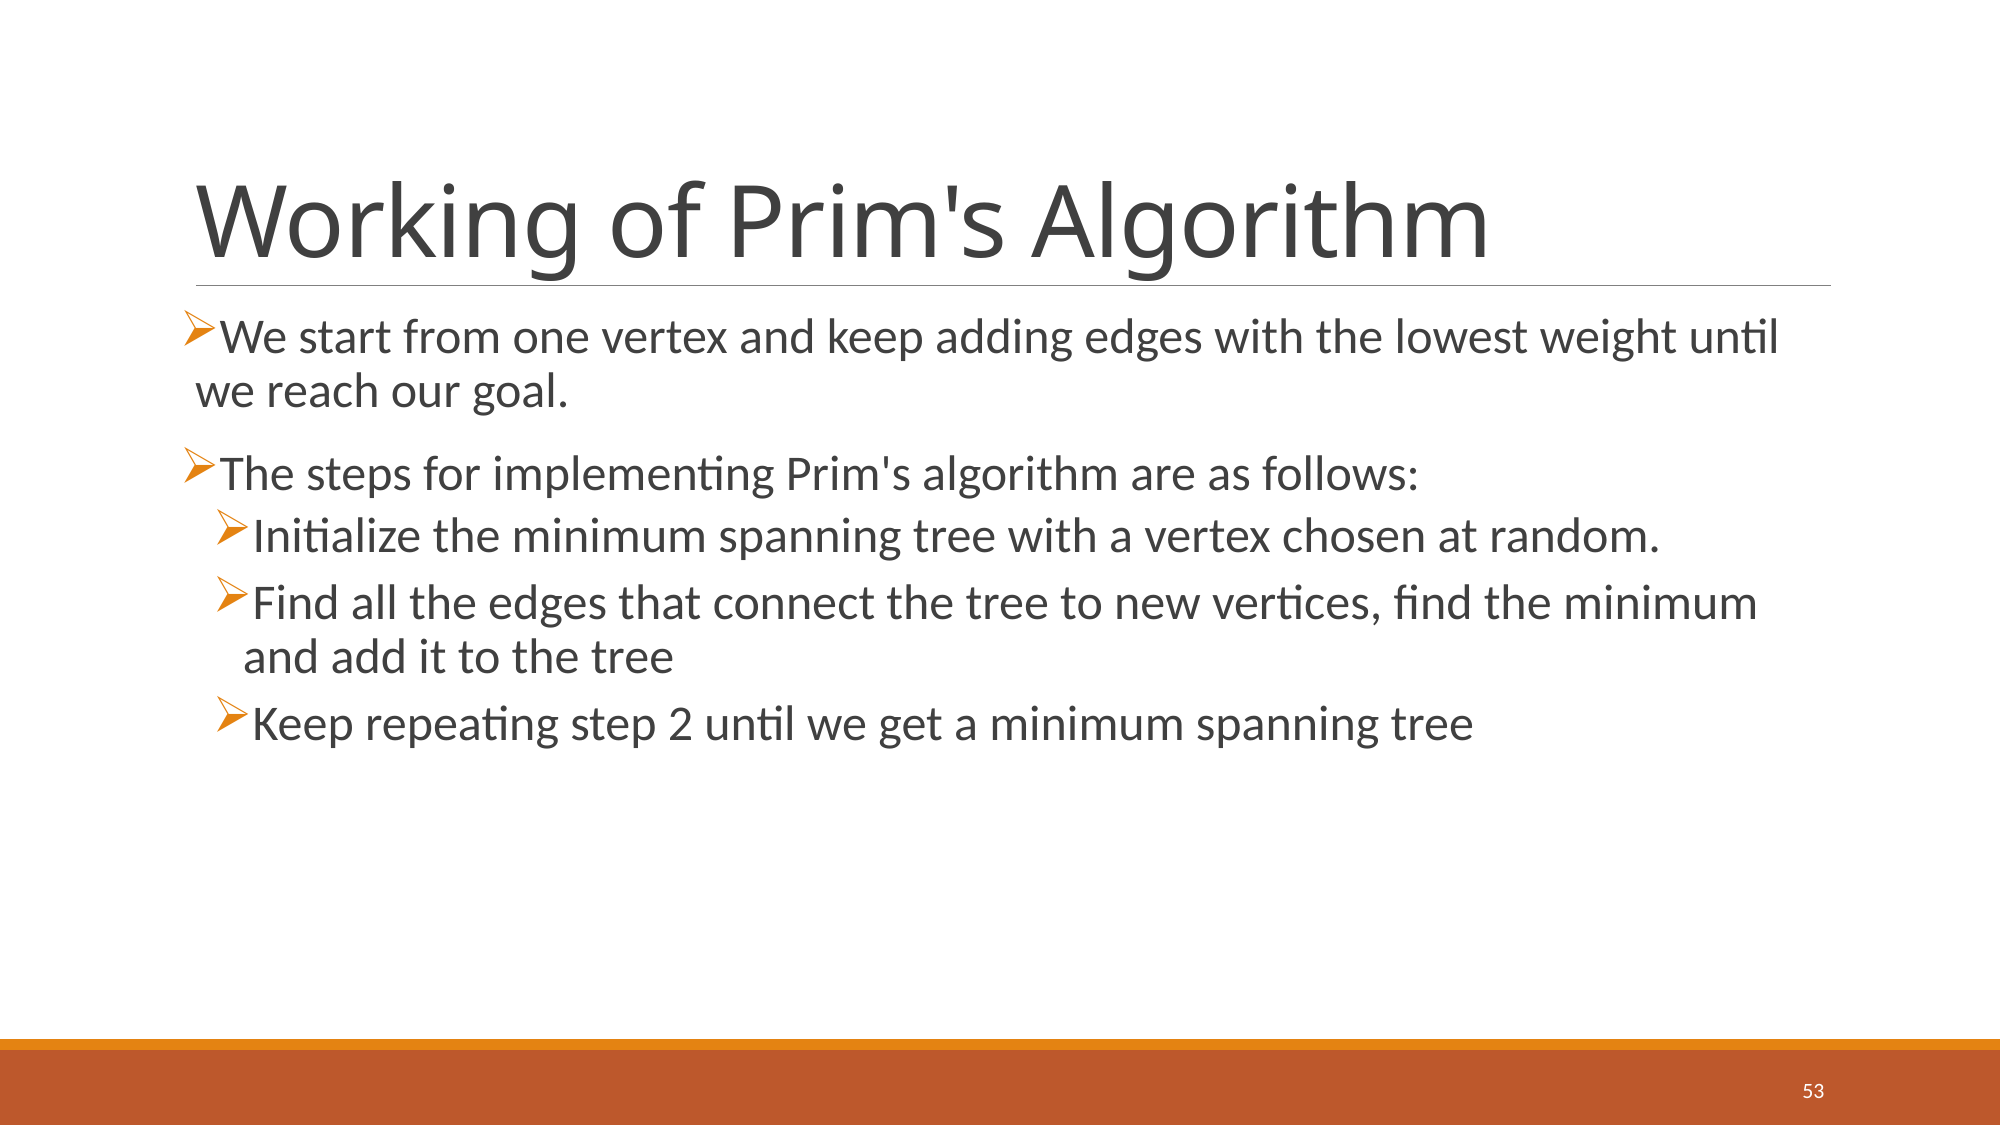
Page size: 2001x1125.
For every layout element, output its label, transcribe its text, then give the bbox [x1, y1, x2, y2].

slide_number 53 [1624, 1059, 1840, 1120]
title Working of Prim's Algorithm [180, 47, 1830, 285]
list We start from one vertex and keep adding edges with the lowest weight until we reach our goal. The steps for implementing Prim's algorithm are as follows: Initialize the minimum spanning tree with a vertex chosen at random. Find all the edges that connect the tree to new vertices, find the minimum and add it to the tree Keep repeating step 2 until we get a minimum spanning tree [180, 302, 1830, 963]
